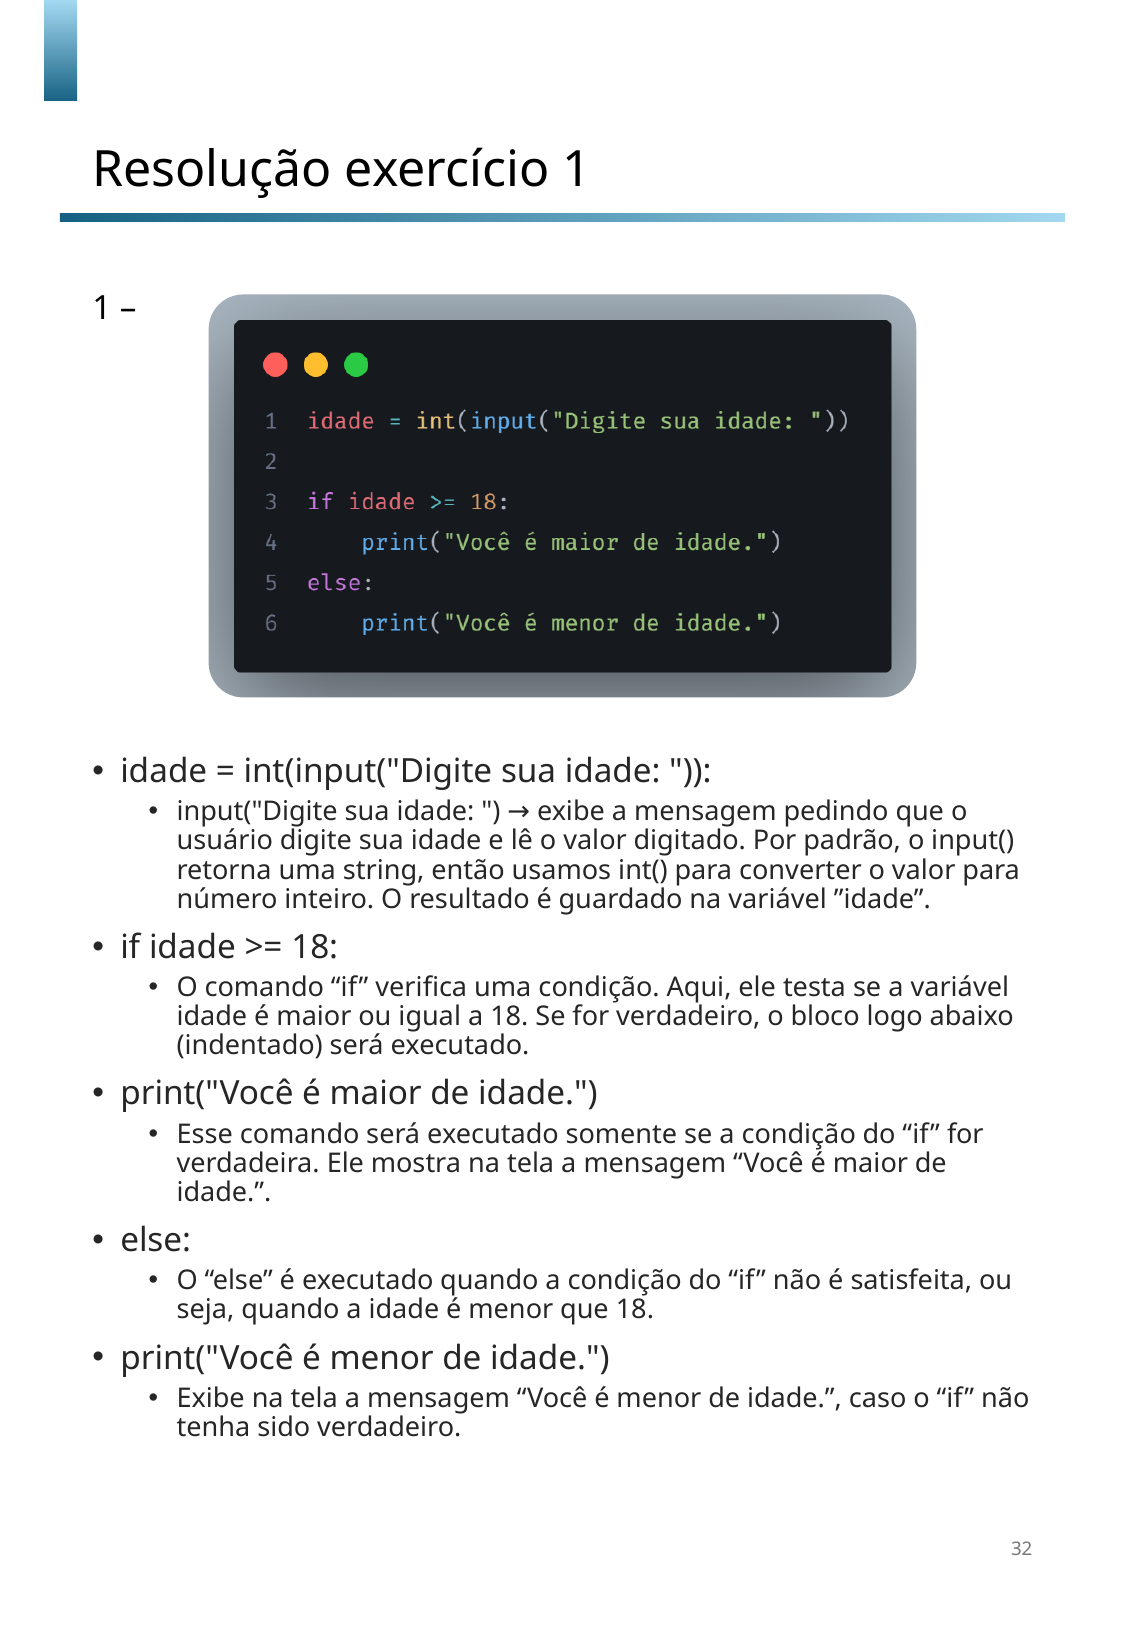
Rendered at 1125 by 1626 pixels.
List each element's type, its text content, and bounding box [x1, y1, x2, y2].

picture [208, 293, 917, 698]
text_box [58, 212, 1067, 223]
text_box [43, 0, 79, 102]
list 1 – idade = int(input("Digite sua idade: ")): input("Digite sua idade: ") → exibe a mensagem pedindo que o usuário digite sua idade e lê o valor digitado. Por padrão, o input() retorna uma string, então usamos int() para converter o valor para número inteiro. O resultado é guardado na variável ”idade”. if idade >= 18: O comando “if” verifica uma condição. Aqui, ele testa se a variável idade é maior ou igual a 18. Se for verdadeiro, o bloco logo abaixo (indentado) será executado. print("Você é maior de idade.") Esse comando será executado somente se a condição do “if” for verdadeira. Ele mostra na tela a mensagem “Você é maior de idade.”. else: O “else” é executado quando a condição do “if” não é satisfeita, ou seja, quando a idade é menor que 18. print("Você é menor de idade.") Exibe na tela a mensagem “Você é menor de idade.”, caso o “if” não tenha sido verdadeiro. [77, 282, 1048, 1520]
text_box Resolução exercício 1 [77, 120, 1048, 212]
slide_number 32 [794, 1506, 1048, 1593]
